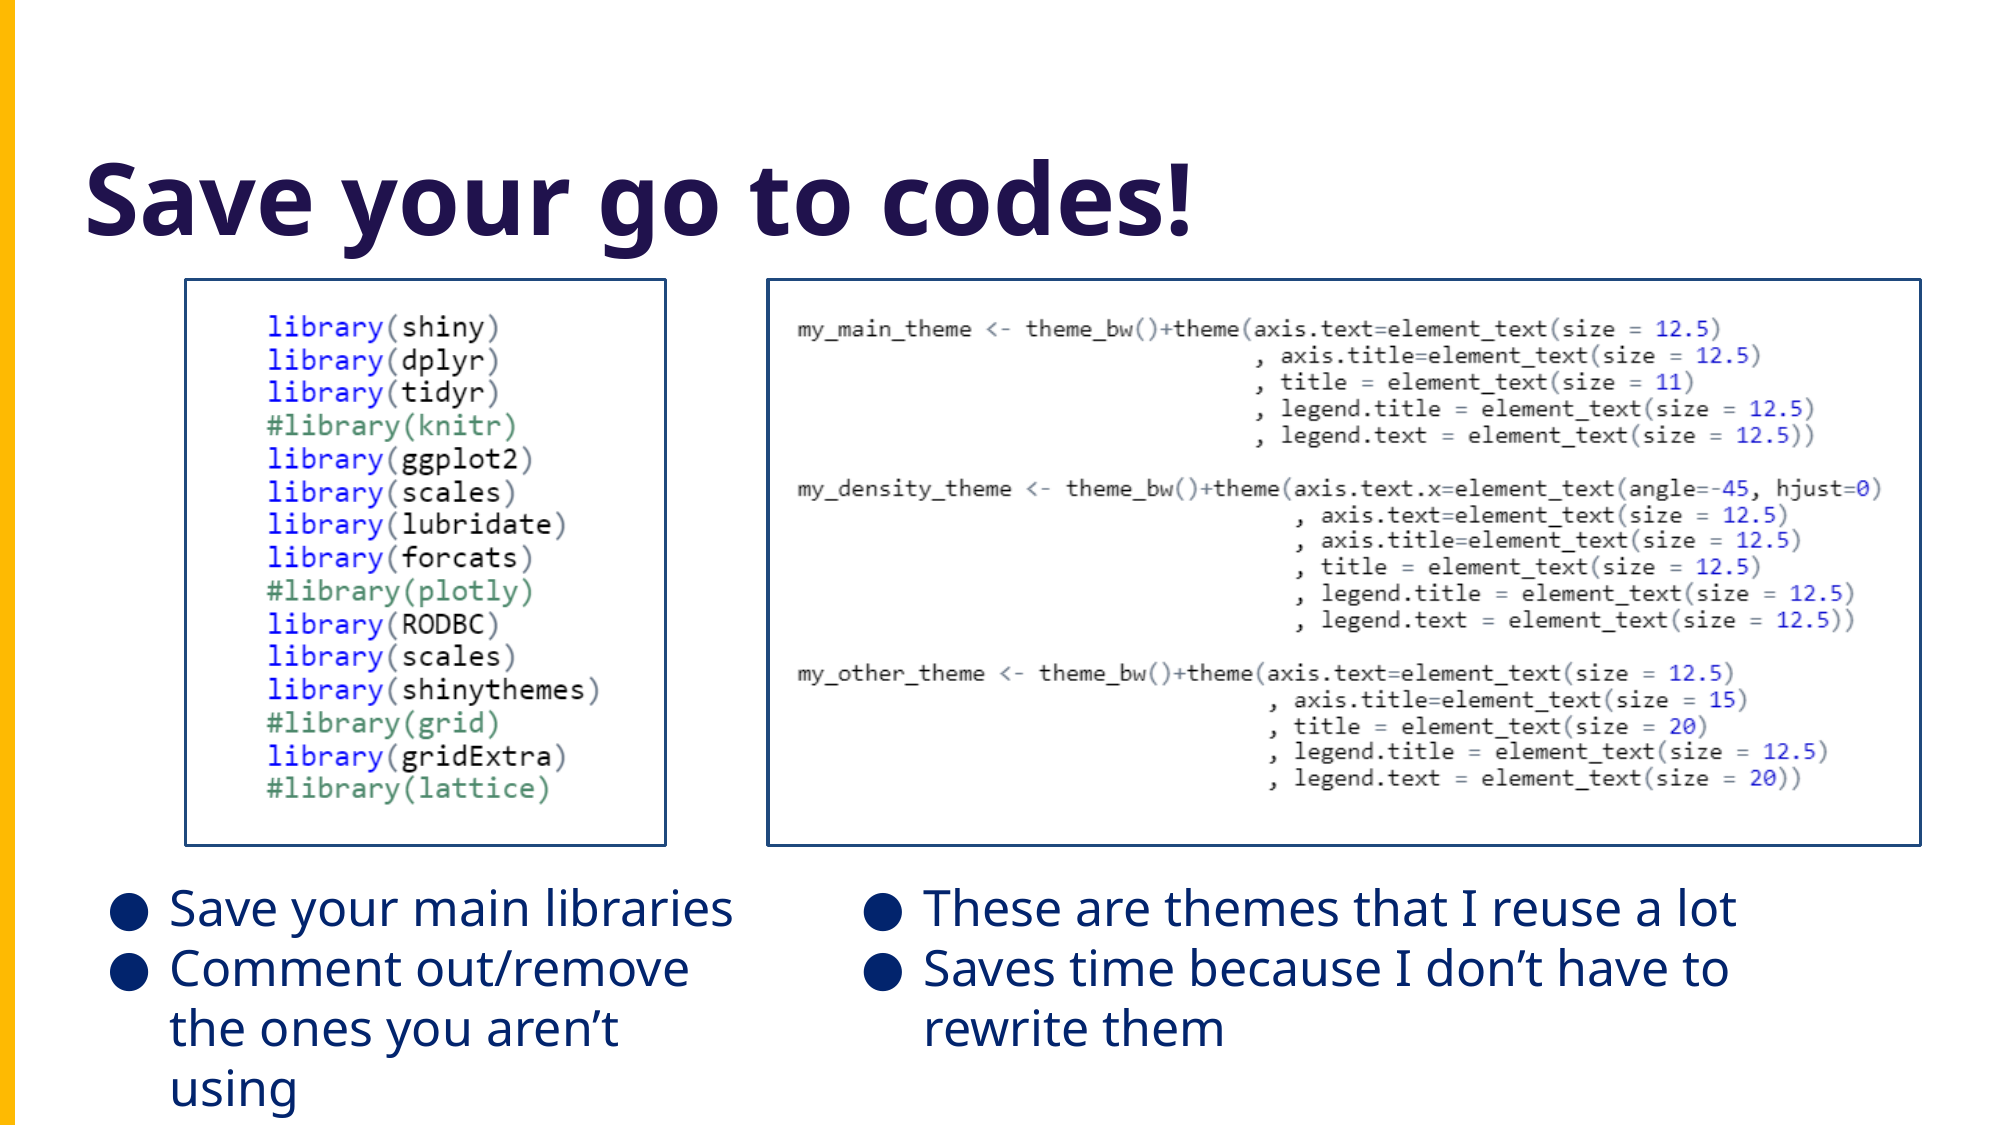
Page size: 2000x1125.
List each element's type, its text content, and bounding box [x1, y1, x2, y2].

text_box [185, 279, 666, 846]
text_box These are themes that I reuse a lot Saves time because I don’t have to rewrite them [833, 861, 1786, 1072]
picture [260, 310, 642, 815]
text_box Save your main libraries Comment out/remove the ones you aren’t using [79, 861, 768, 1072]
text_box Save your go to codes! [69, 128, 1601, 314]
picture [792, 310, 1920, 815]
text_box [768, 279, 1921, 846]
